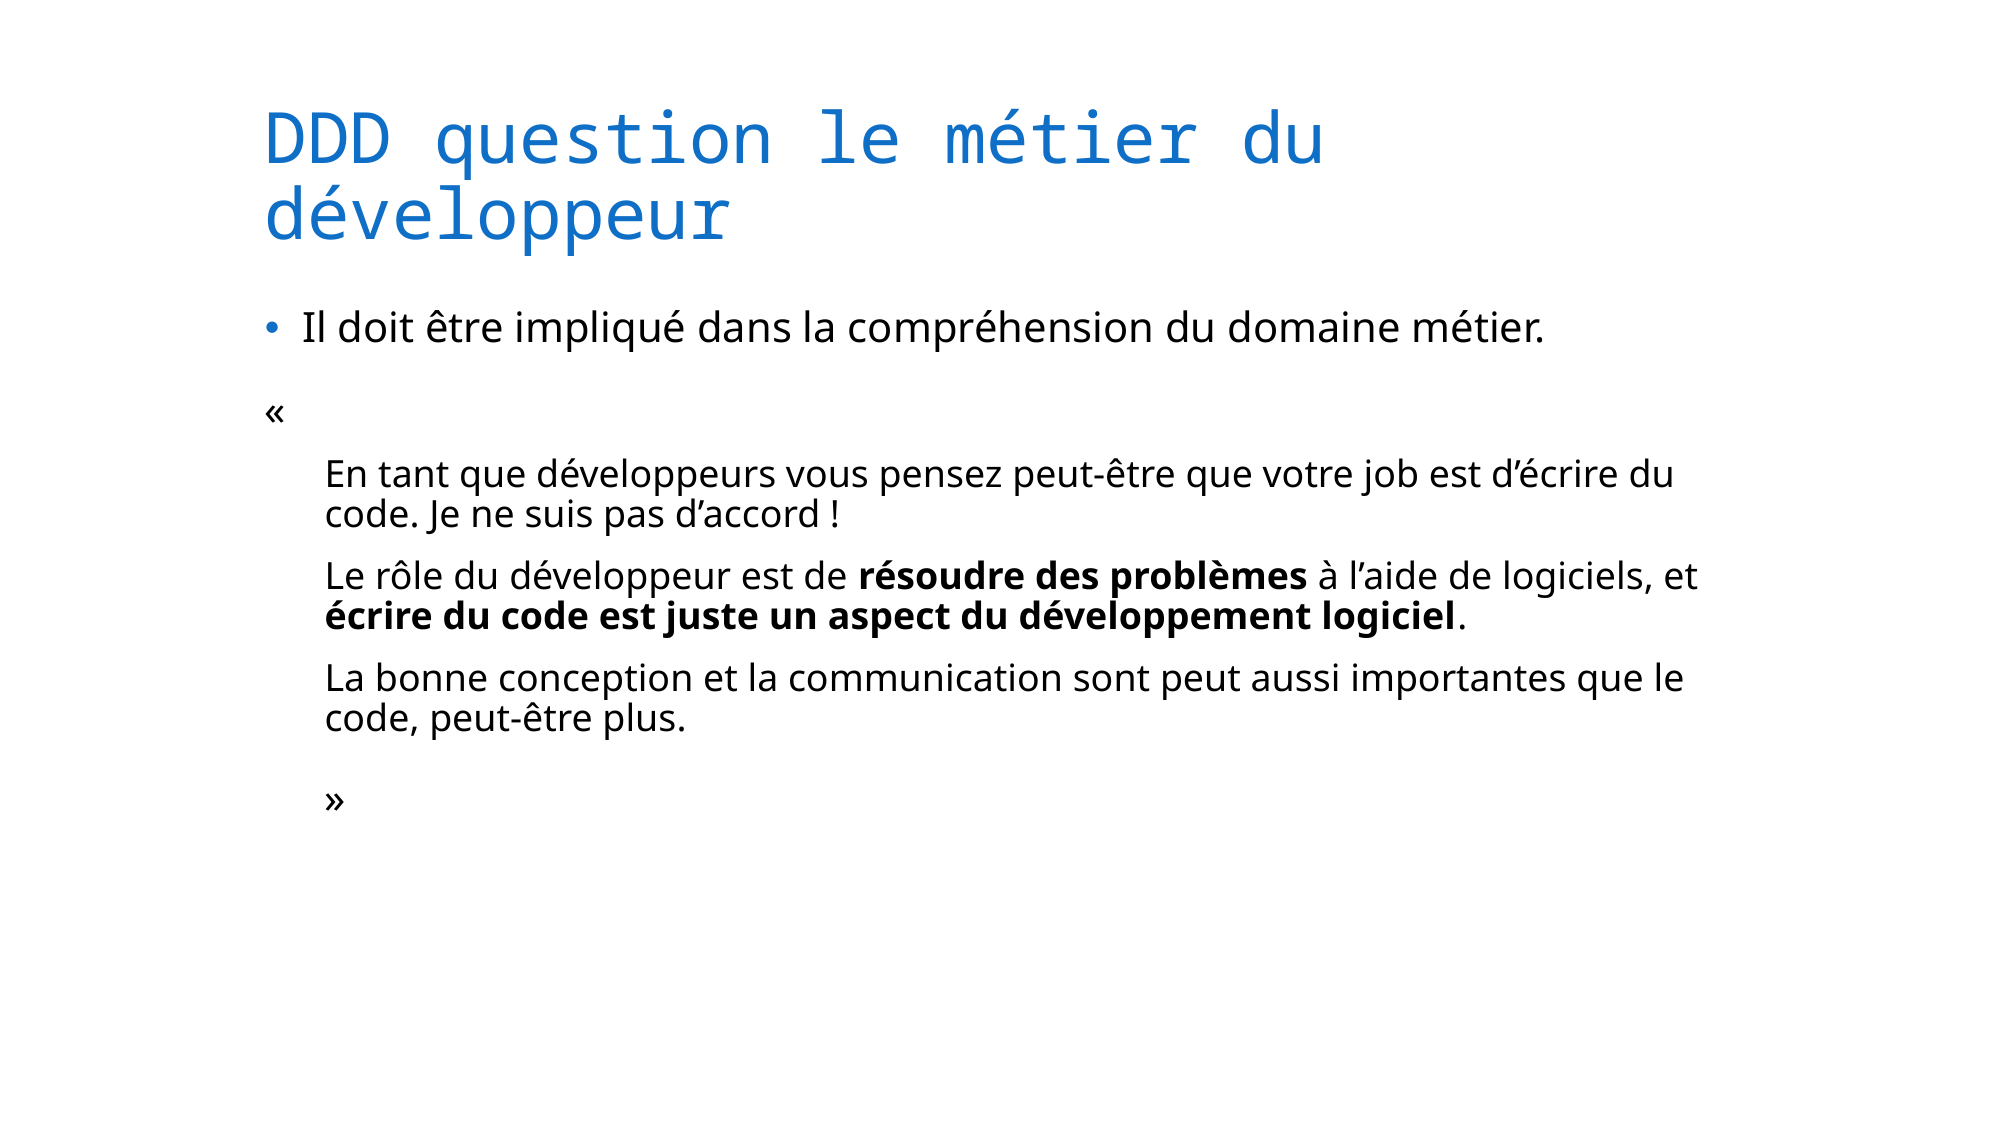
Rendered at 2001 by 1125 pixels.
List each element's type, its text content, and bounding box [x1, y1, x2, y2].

text_box Il doit être impliqué dans la compréhension du domaine métier. « En tant que développeurs vous pensez peut-être que votre job est d’écrire du code. Je ne suis pas d’accord ! Le rôle du développeur est de résoudre des problèmes à l’aide de logiciels, et écrire du code est juste un aspect du développement logiciel. La bonne conception et la communication sont peut aussi importantes que le code, peut-être plus. » [249, 299, 1721, 1000]
text_box DDD question le métier du développeur [249, 74, 1750, 263]
